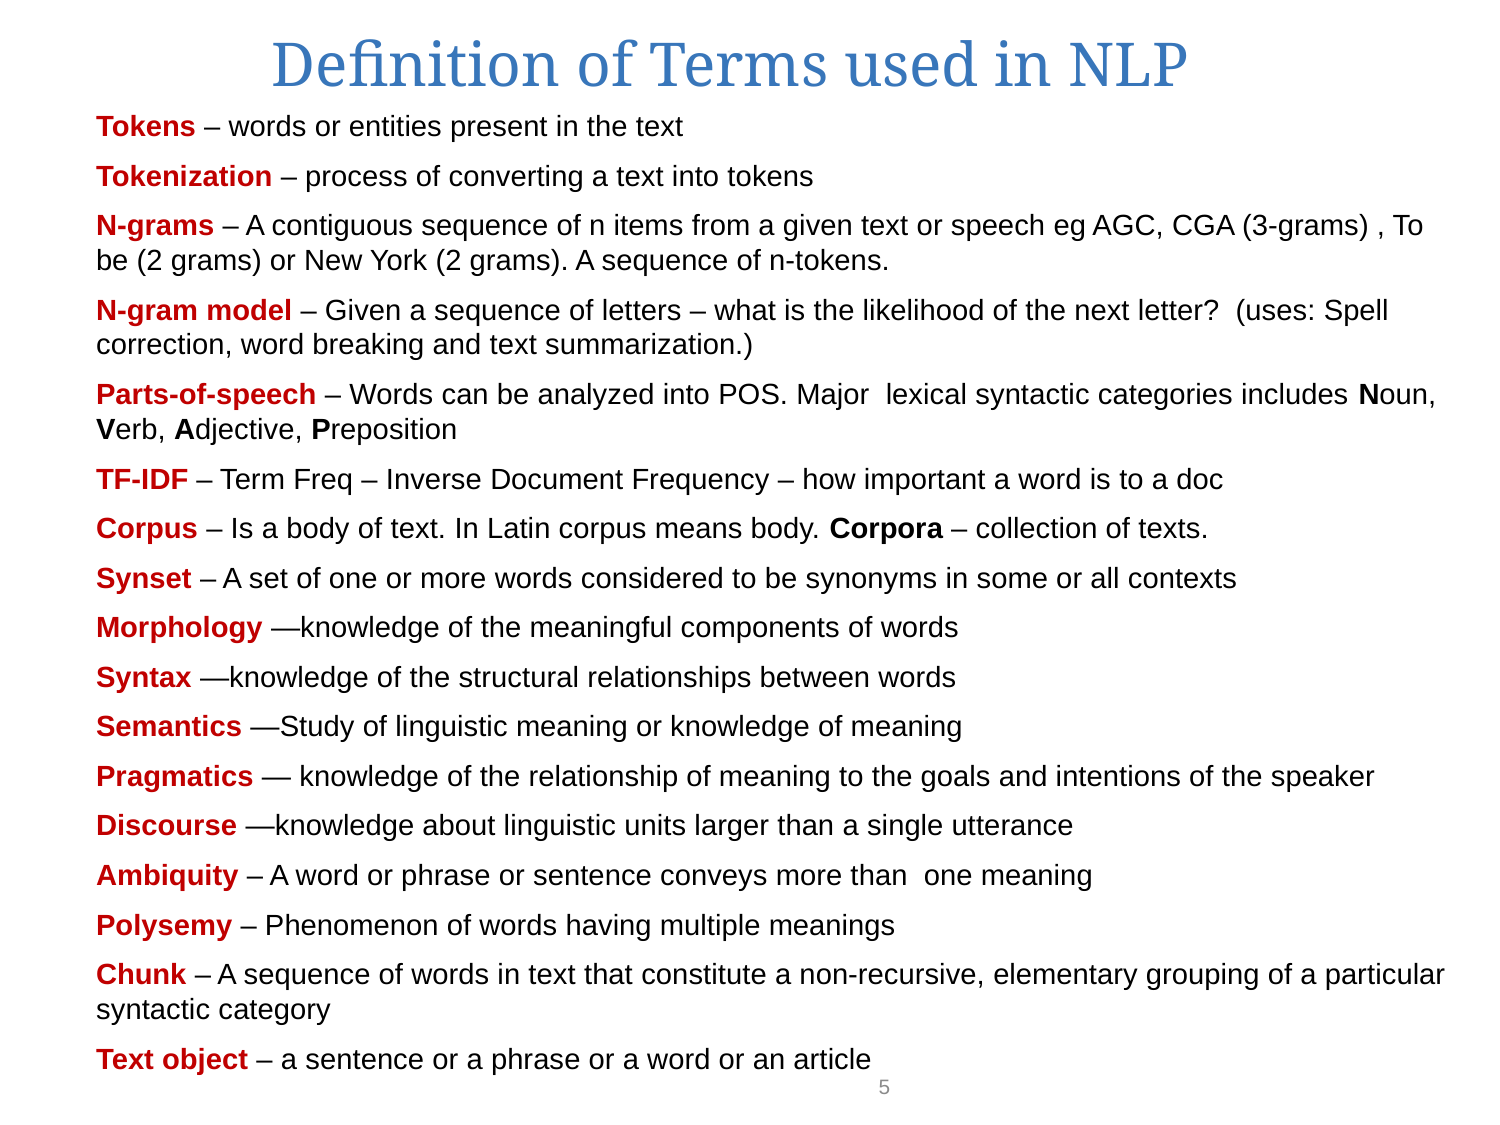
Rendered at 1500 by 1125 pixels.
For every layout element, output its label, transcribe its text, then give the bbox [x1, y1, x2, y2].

text_box Tokens – words or entities present in the text Tokenization – process of converting a text into tokens N-grams – A contiguous sequence of n items from a given text or speech eg AGC, CGA (3-grams) , To be (2 grams) or New York (2 grams). A sequence of n-tokens. N-gram model – Given a sequence of letters – what is the likelihood of the next letter? (uses: Spell correction, word breaking and text summarization.) Parts-of-speech – Words can be analyzed into POS. Major lexical syntactic categories includes Noun, Verb, Adjective, Preposition TF-IDF – Term Freq – Inverse Document Frequency – how important a word is to a doc Corpus – Is a body of text. In Latin corpus means body. Corpora – collection of texts. Synset – A set of one or more words considered to be synonyms in some or all contexts Morphology —knowledge of the meaningful components of words Syntax —knowledge of the structural relationships between words Semantics —Study of linguistic meaning or knowledge of meaning Pragmatics — knowledge of the relationship of meaning to the goals and intentions of the speaker Discourse —knowledge about linguistic units larger than a single utterance Ambiquity – A word or phrase or sentence conveys more than one meaning Polysemy – Phenomenon of words having multiple meanings Chunk – A sequence of words in text that constitute a non-recursive, elementary grouping of a particular syntactic category Text object – a sentence or a phrase or a word or an article [81, 99, 1462, 1125]
text_box Definition of Terms used in NLP [12, 12, 1450, 112]
